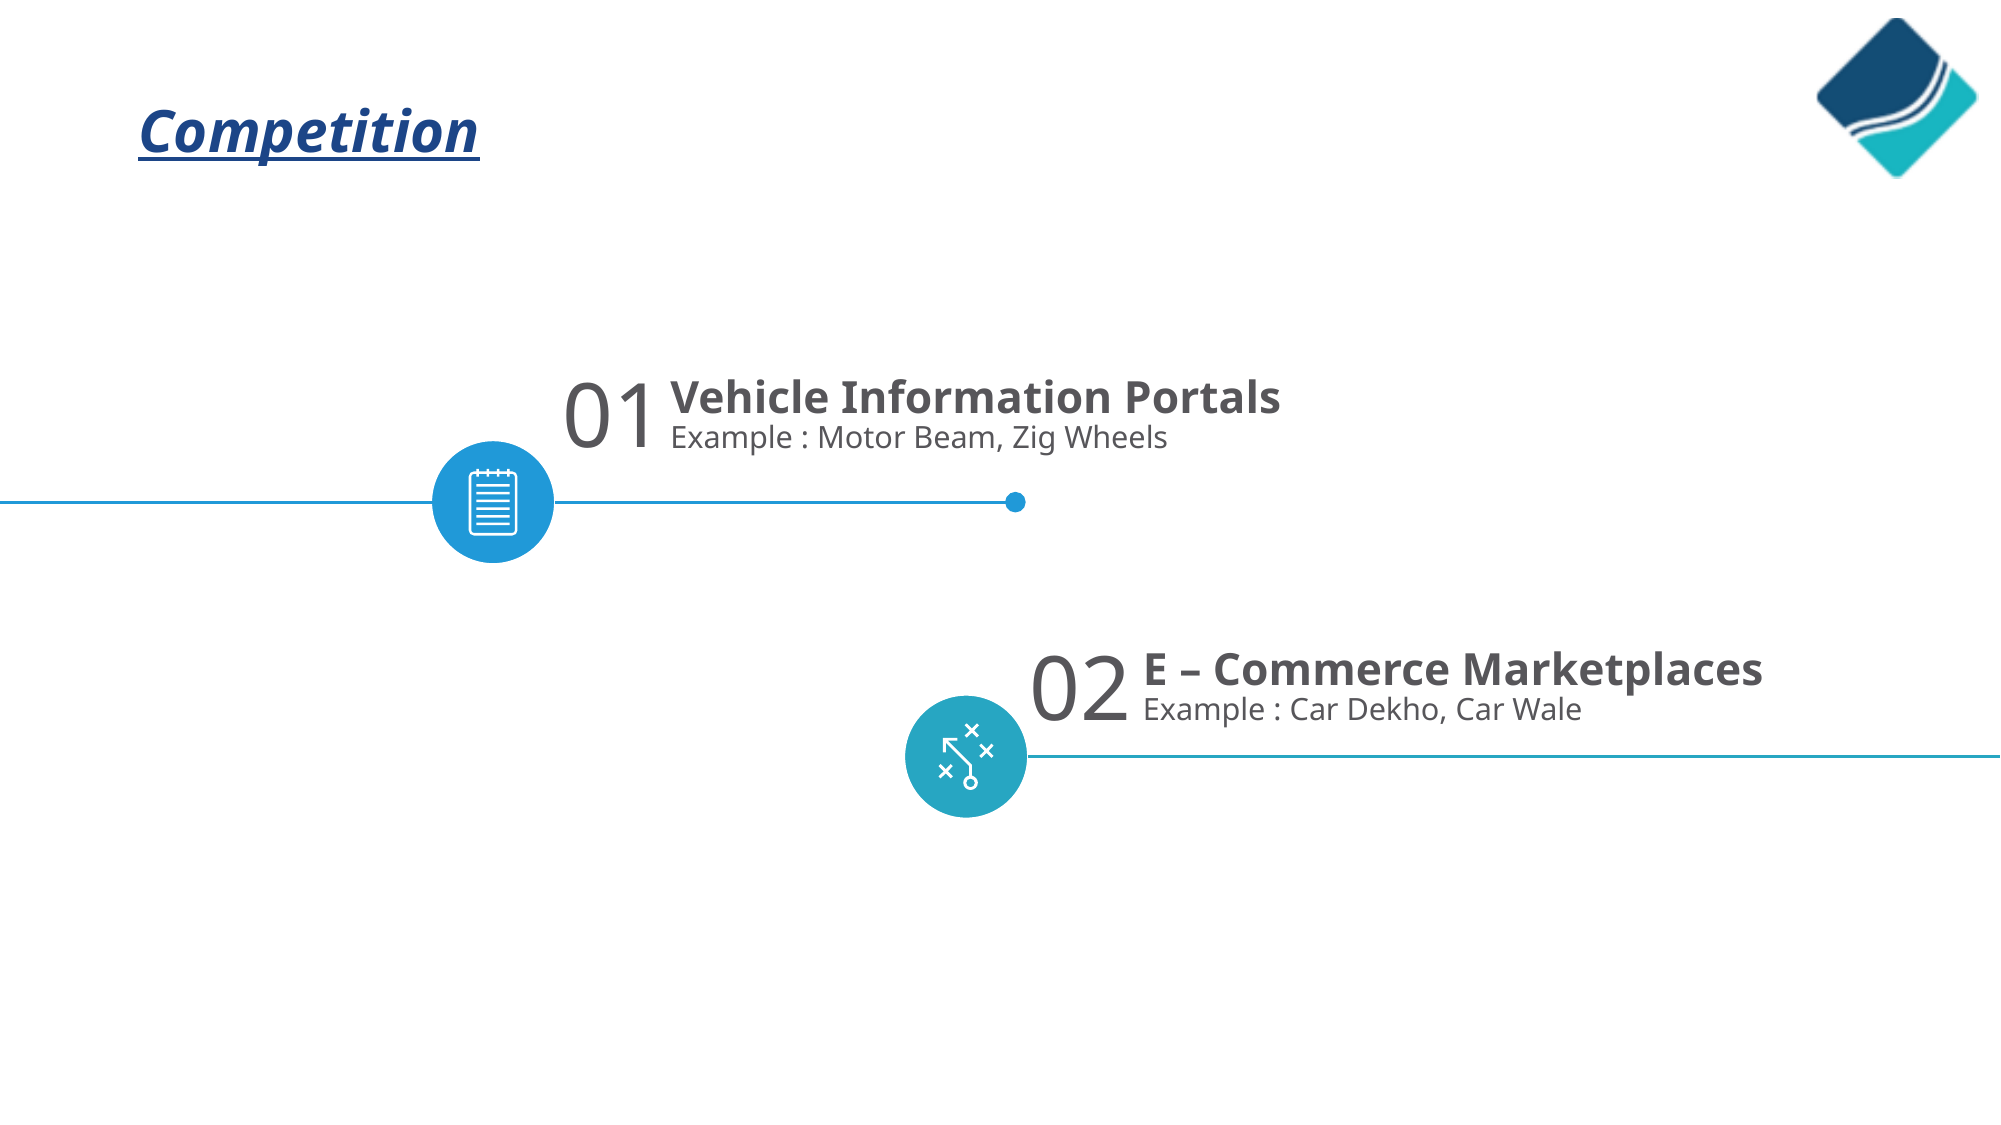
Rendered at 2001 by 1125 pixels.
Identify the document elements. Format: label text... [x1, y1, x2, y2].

text_box [942, 737, 978, 790]
text_box [938, 763, 953, 779]
picture [1816, 18, 1979, 179]
text_box Vehicle Information Portals Example : Motor Beam, Zig Wheels [680, 368, 1370, 462]
text_box E – Commerce Marketplaces Example : Car Dekho, Car Wale [1147, 641, 1786, 735]
text_box [964, 723, 980, 738]
text_box [904, 694, 1028, 819]
text_box Competition [138, 43, 1129, 166]
text_box [468, 468, 518, 536]
text_box [431, 440, 555, 564]
text_box 02 [1014, 624, 1147, 746]
text_box 01 [548, 351, 680, 473]
text_box [979, 743, 994, 758]
